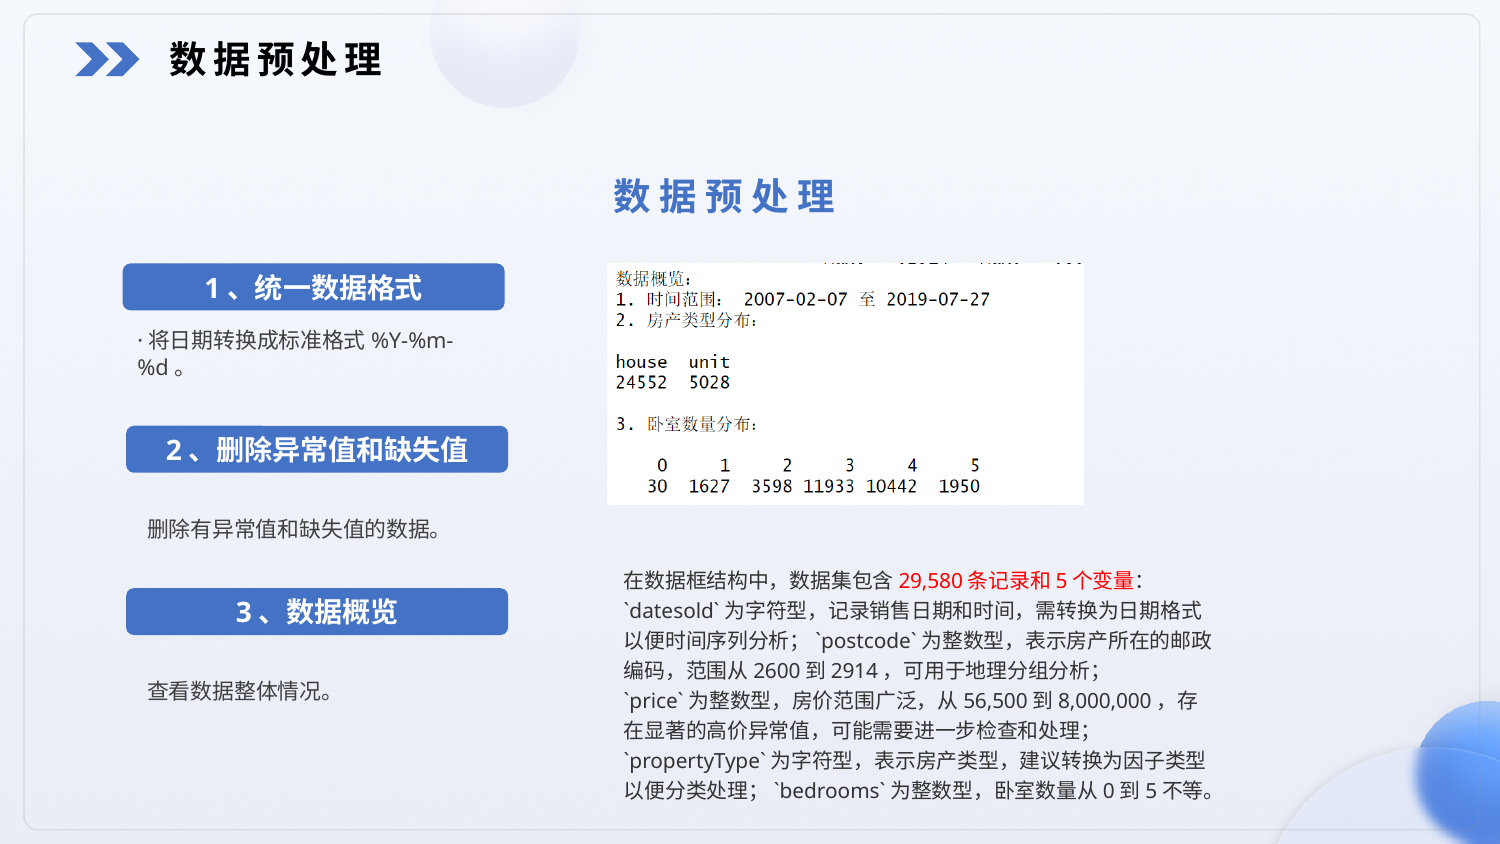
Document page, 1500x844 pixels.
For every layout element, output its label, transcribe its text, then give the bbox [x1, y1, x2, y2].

text_box 数 据 预 处 理 [308, 165, 1142, 225]
text_box 在数据框结构中，数据集包含29,580条记录和5个变量： `datesold`为字符型，记录销售日期和时间，需转换为日期格式以便时间序列分析；`postcode`为整数型，表示房产所在的邮政编码，范围从2600到2914，可用于地理分组分析； `price`为整数型，房价范围广泛，从56,500到8,000,000，存在显著的高价异常值，可能需要进一步检查和处理； `propertyType`为字符型，表示房产类型，建议转换为因子类型以便分类处理；`bedrooms`为整数型，卧室数量从0到5不等。 [607, 555, 1233, 810]
text_box 2、删除异常值和缺失值 [125, 424, 510, 474]
text_box 3、数据概览 [125, 587, 510, 637]
text_box 数据预处理 [153, 28, 399, 90]
picture [0, 0, 1500, 844]
text_box ·将日期转换成标准格式%Y-%m-%d。 [122, 319, 505, 387]
text_box 查看数据整体情况。 [122, 644, 525, 712]
text_box 1、统一数据格式 [121, 262, 506, 312]
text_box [75, 42, 140, 76]
text_box 删除有异常值和缺失值的数据。 [122, 481, 525, 550]
